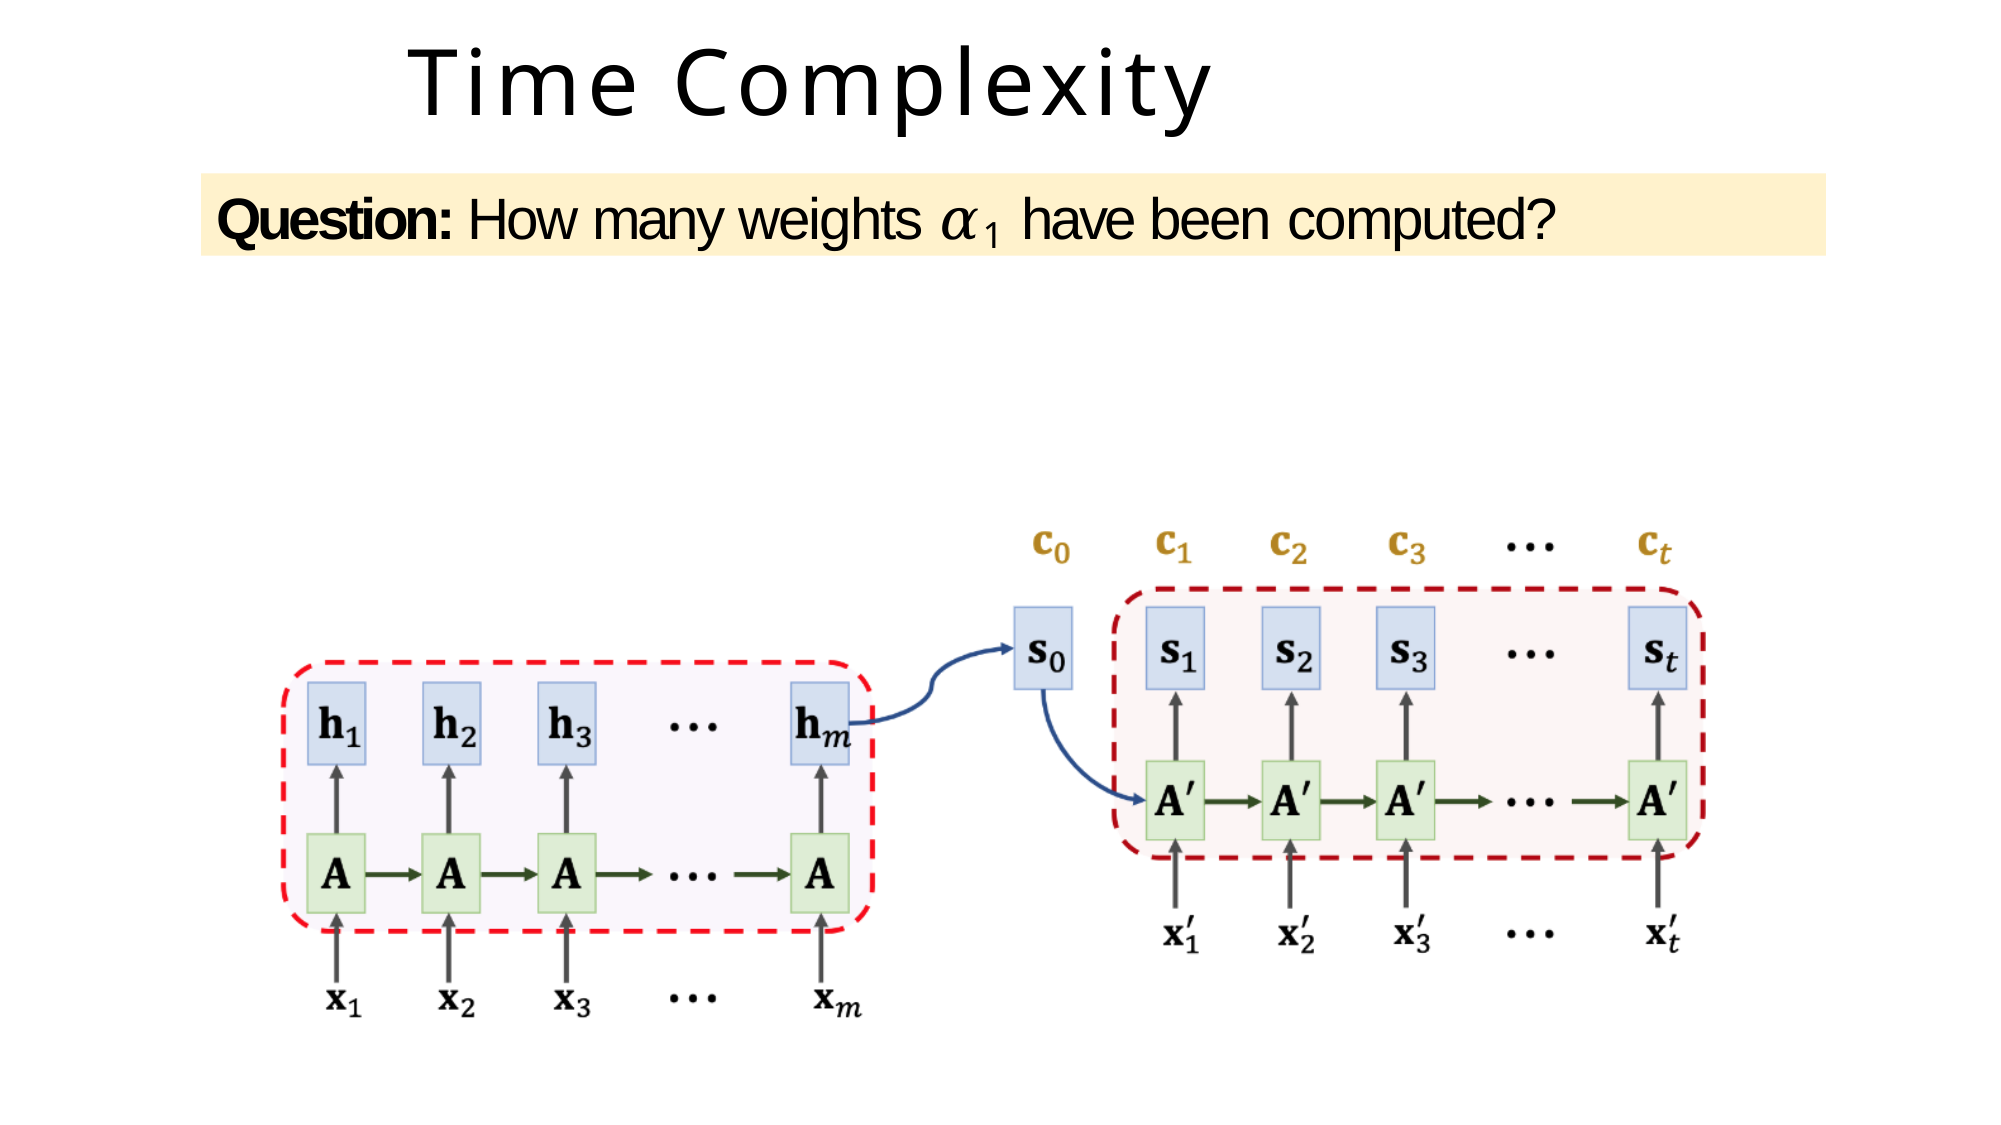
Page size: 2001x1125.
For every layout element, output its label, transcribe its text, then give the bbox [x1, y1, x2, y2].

title Time Complexity [405, 0, 1329, 173]
text_box Question: How many weights 𝛼1 have been computed? [201, 173, 1826, 256]
picture [267, 453, 1749, 1030]
